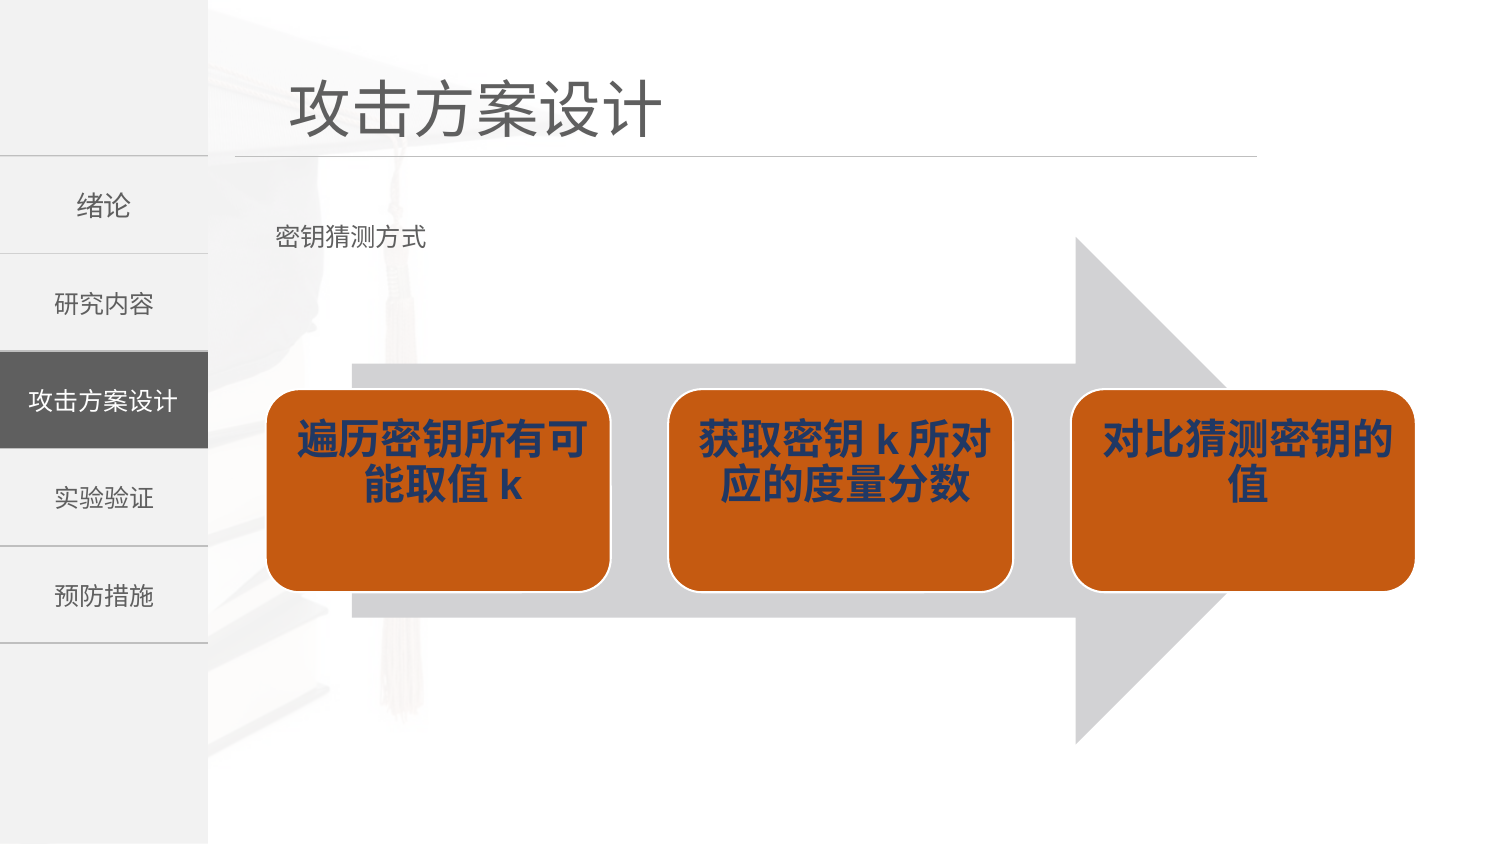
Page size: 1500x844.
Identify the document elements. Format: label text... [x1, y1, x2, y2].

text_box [265, 236, 1416, 745]
text_box 密钥猜测方式 [265, 201, 597, 236]
